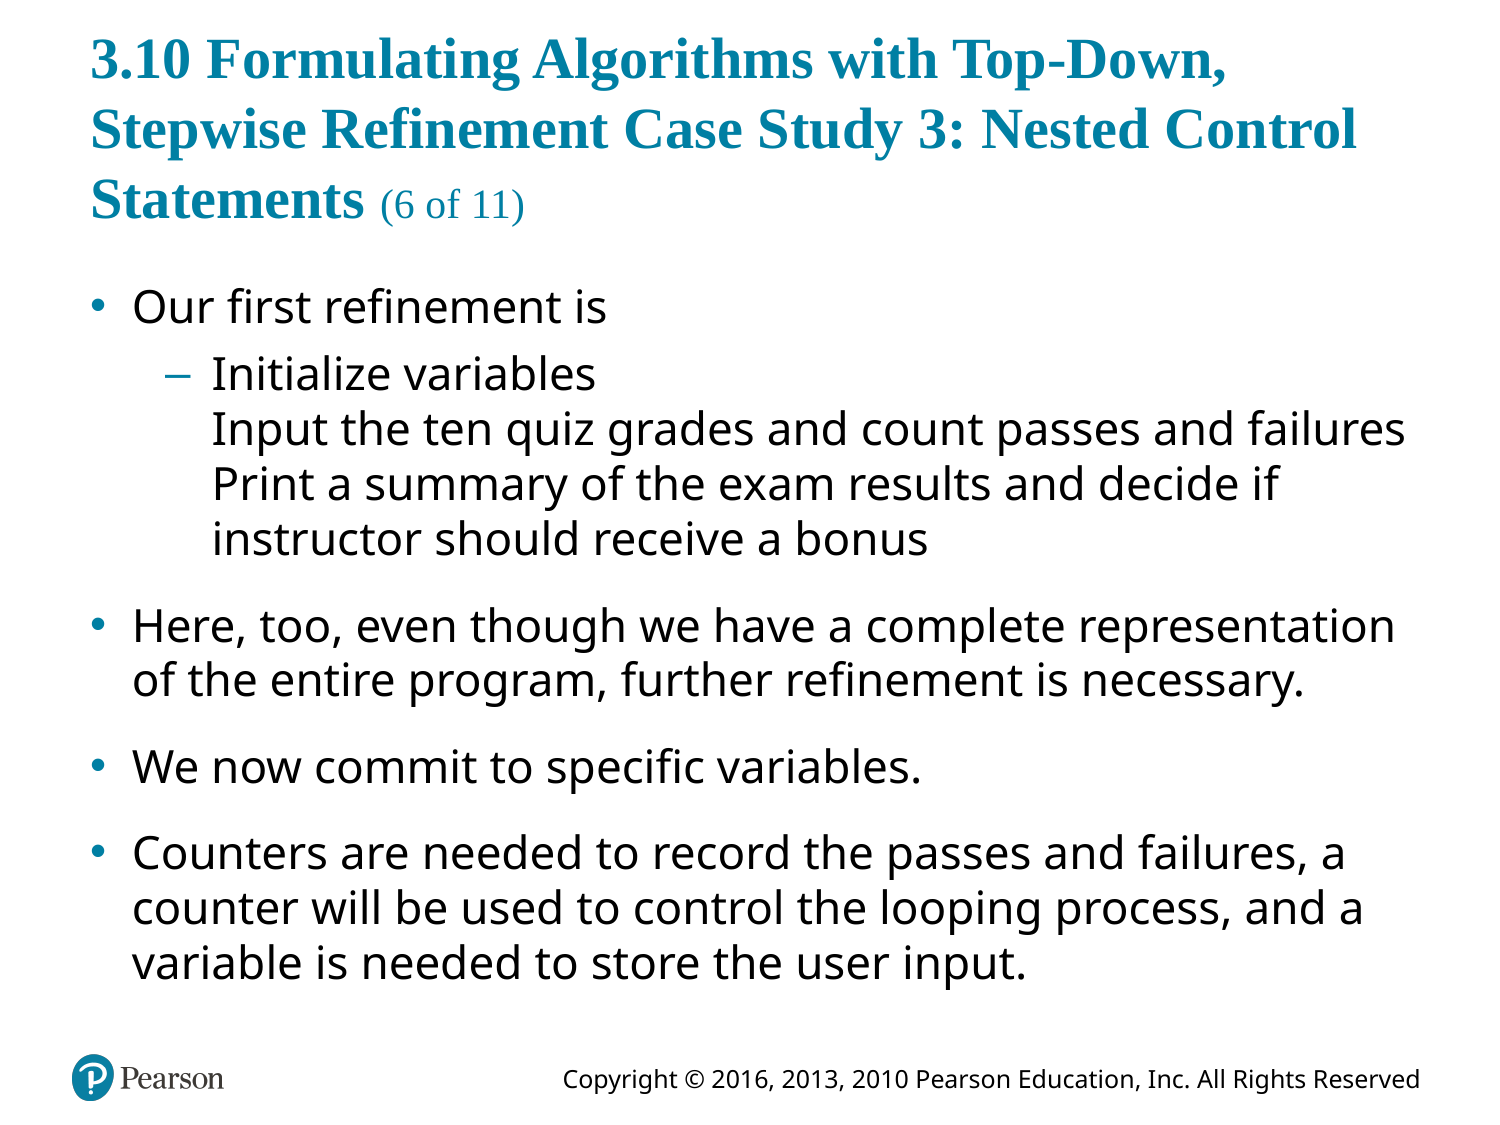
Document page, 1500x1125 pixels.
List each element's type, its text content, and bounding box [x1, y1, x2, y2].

list Our first refinement is Initialize variables Input the ten quiz grades and count passes and failures Print a summary of the exam results and decide if instructor should receive a bonus Here, too, even though we have a complete representation of the entire program, further refinement is necessary. We now commit to specific variables. Counters are needed to record the passes and failures, a counter will be used to control the looping process, and a variable is needed to store the user input. [75, 262, 1425, 1004]
picture [80, 1063, 106, 1088]
picture [72, 1054, 88, 1070]
picture [98, 1054, 224, 1101]
picture [72, 1087, 83, 1101]
title 3.10 Formulating Algorithms with Top-Down, Stepwise Refinement Case Study 3: Nested Control Statements (6 of 11) [75, 35, 1425, 216]
